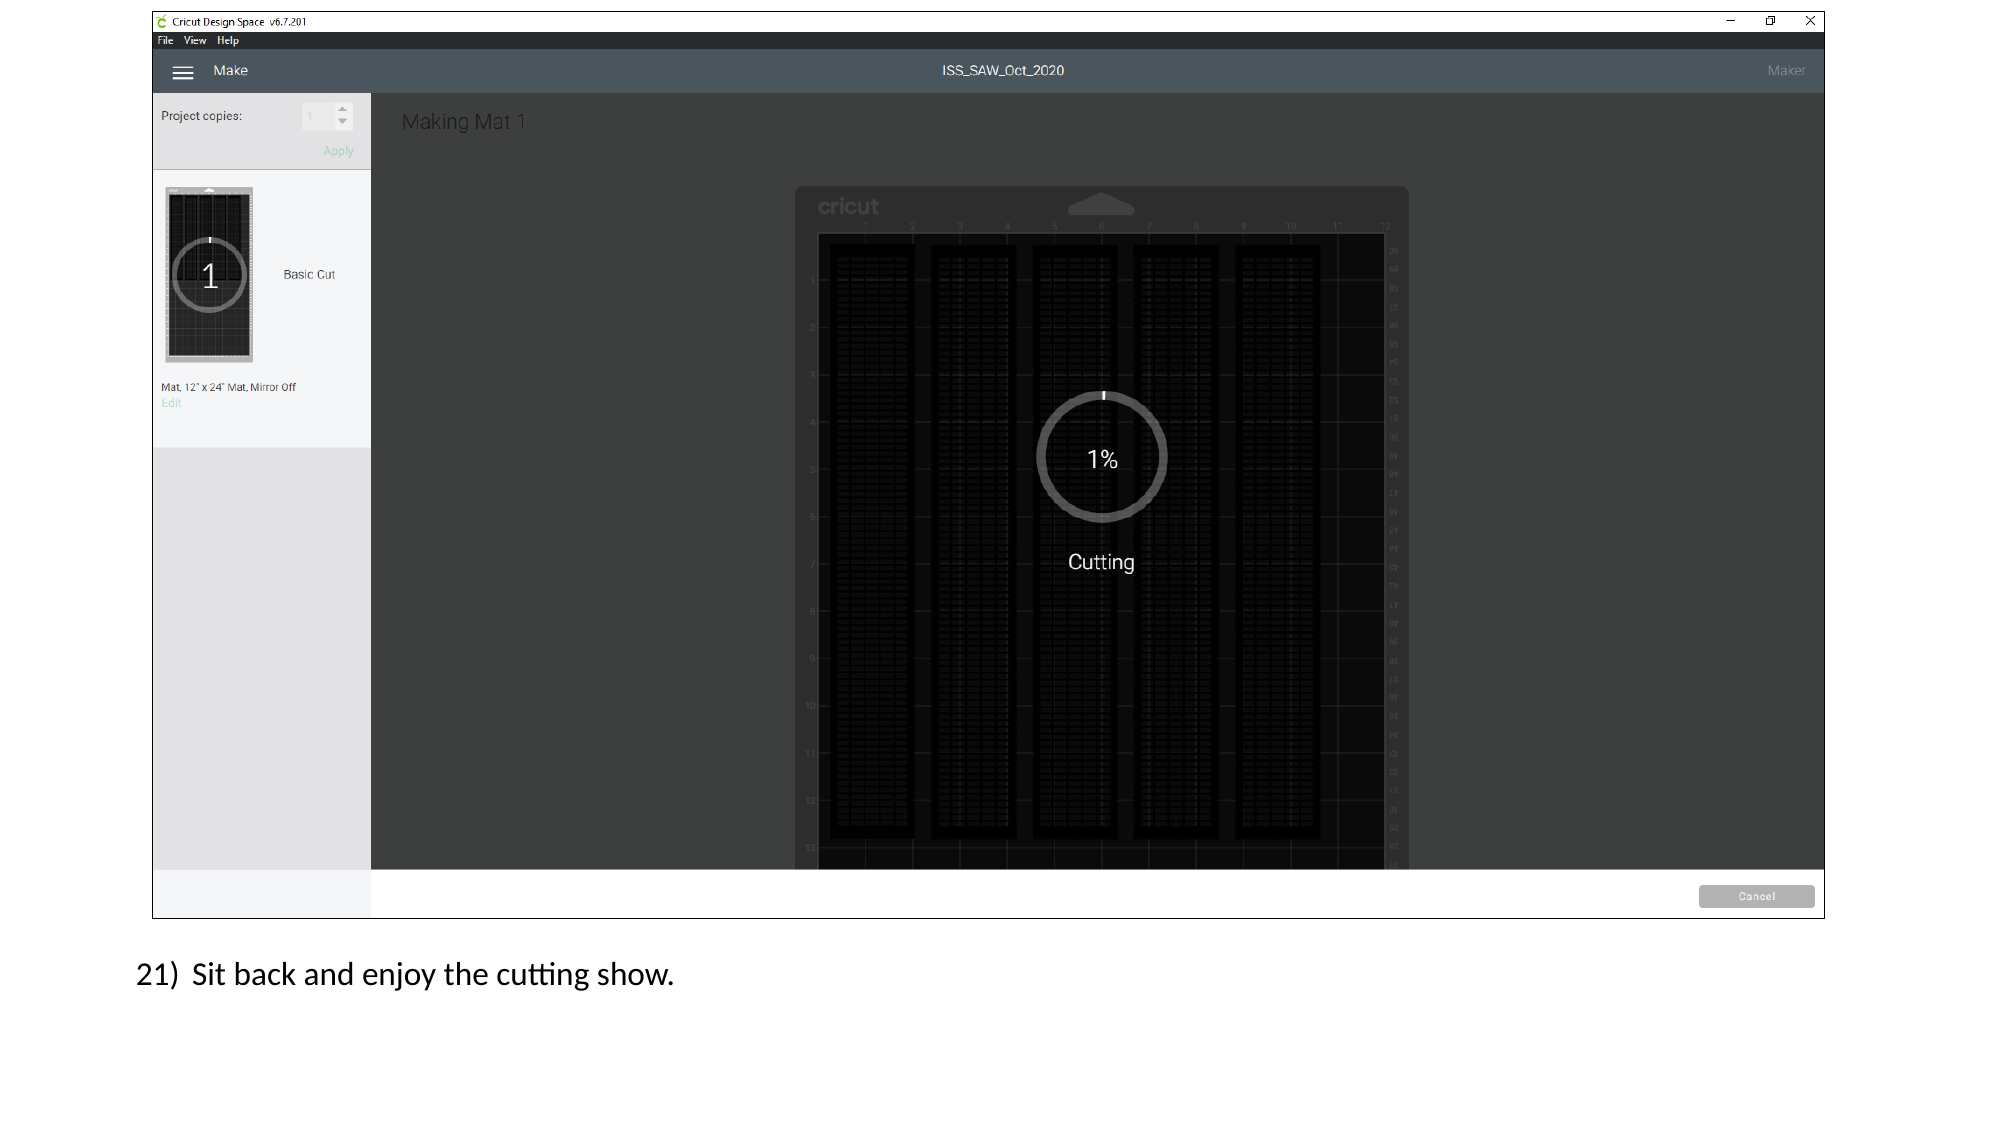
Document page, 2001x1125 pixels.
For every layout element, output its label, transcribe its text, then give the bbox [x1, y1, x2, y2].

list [152, 11, 1825, 919]
text_box Sit back and enjoy the cutting show. [121, 944, 1916, 1000]
